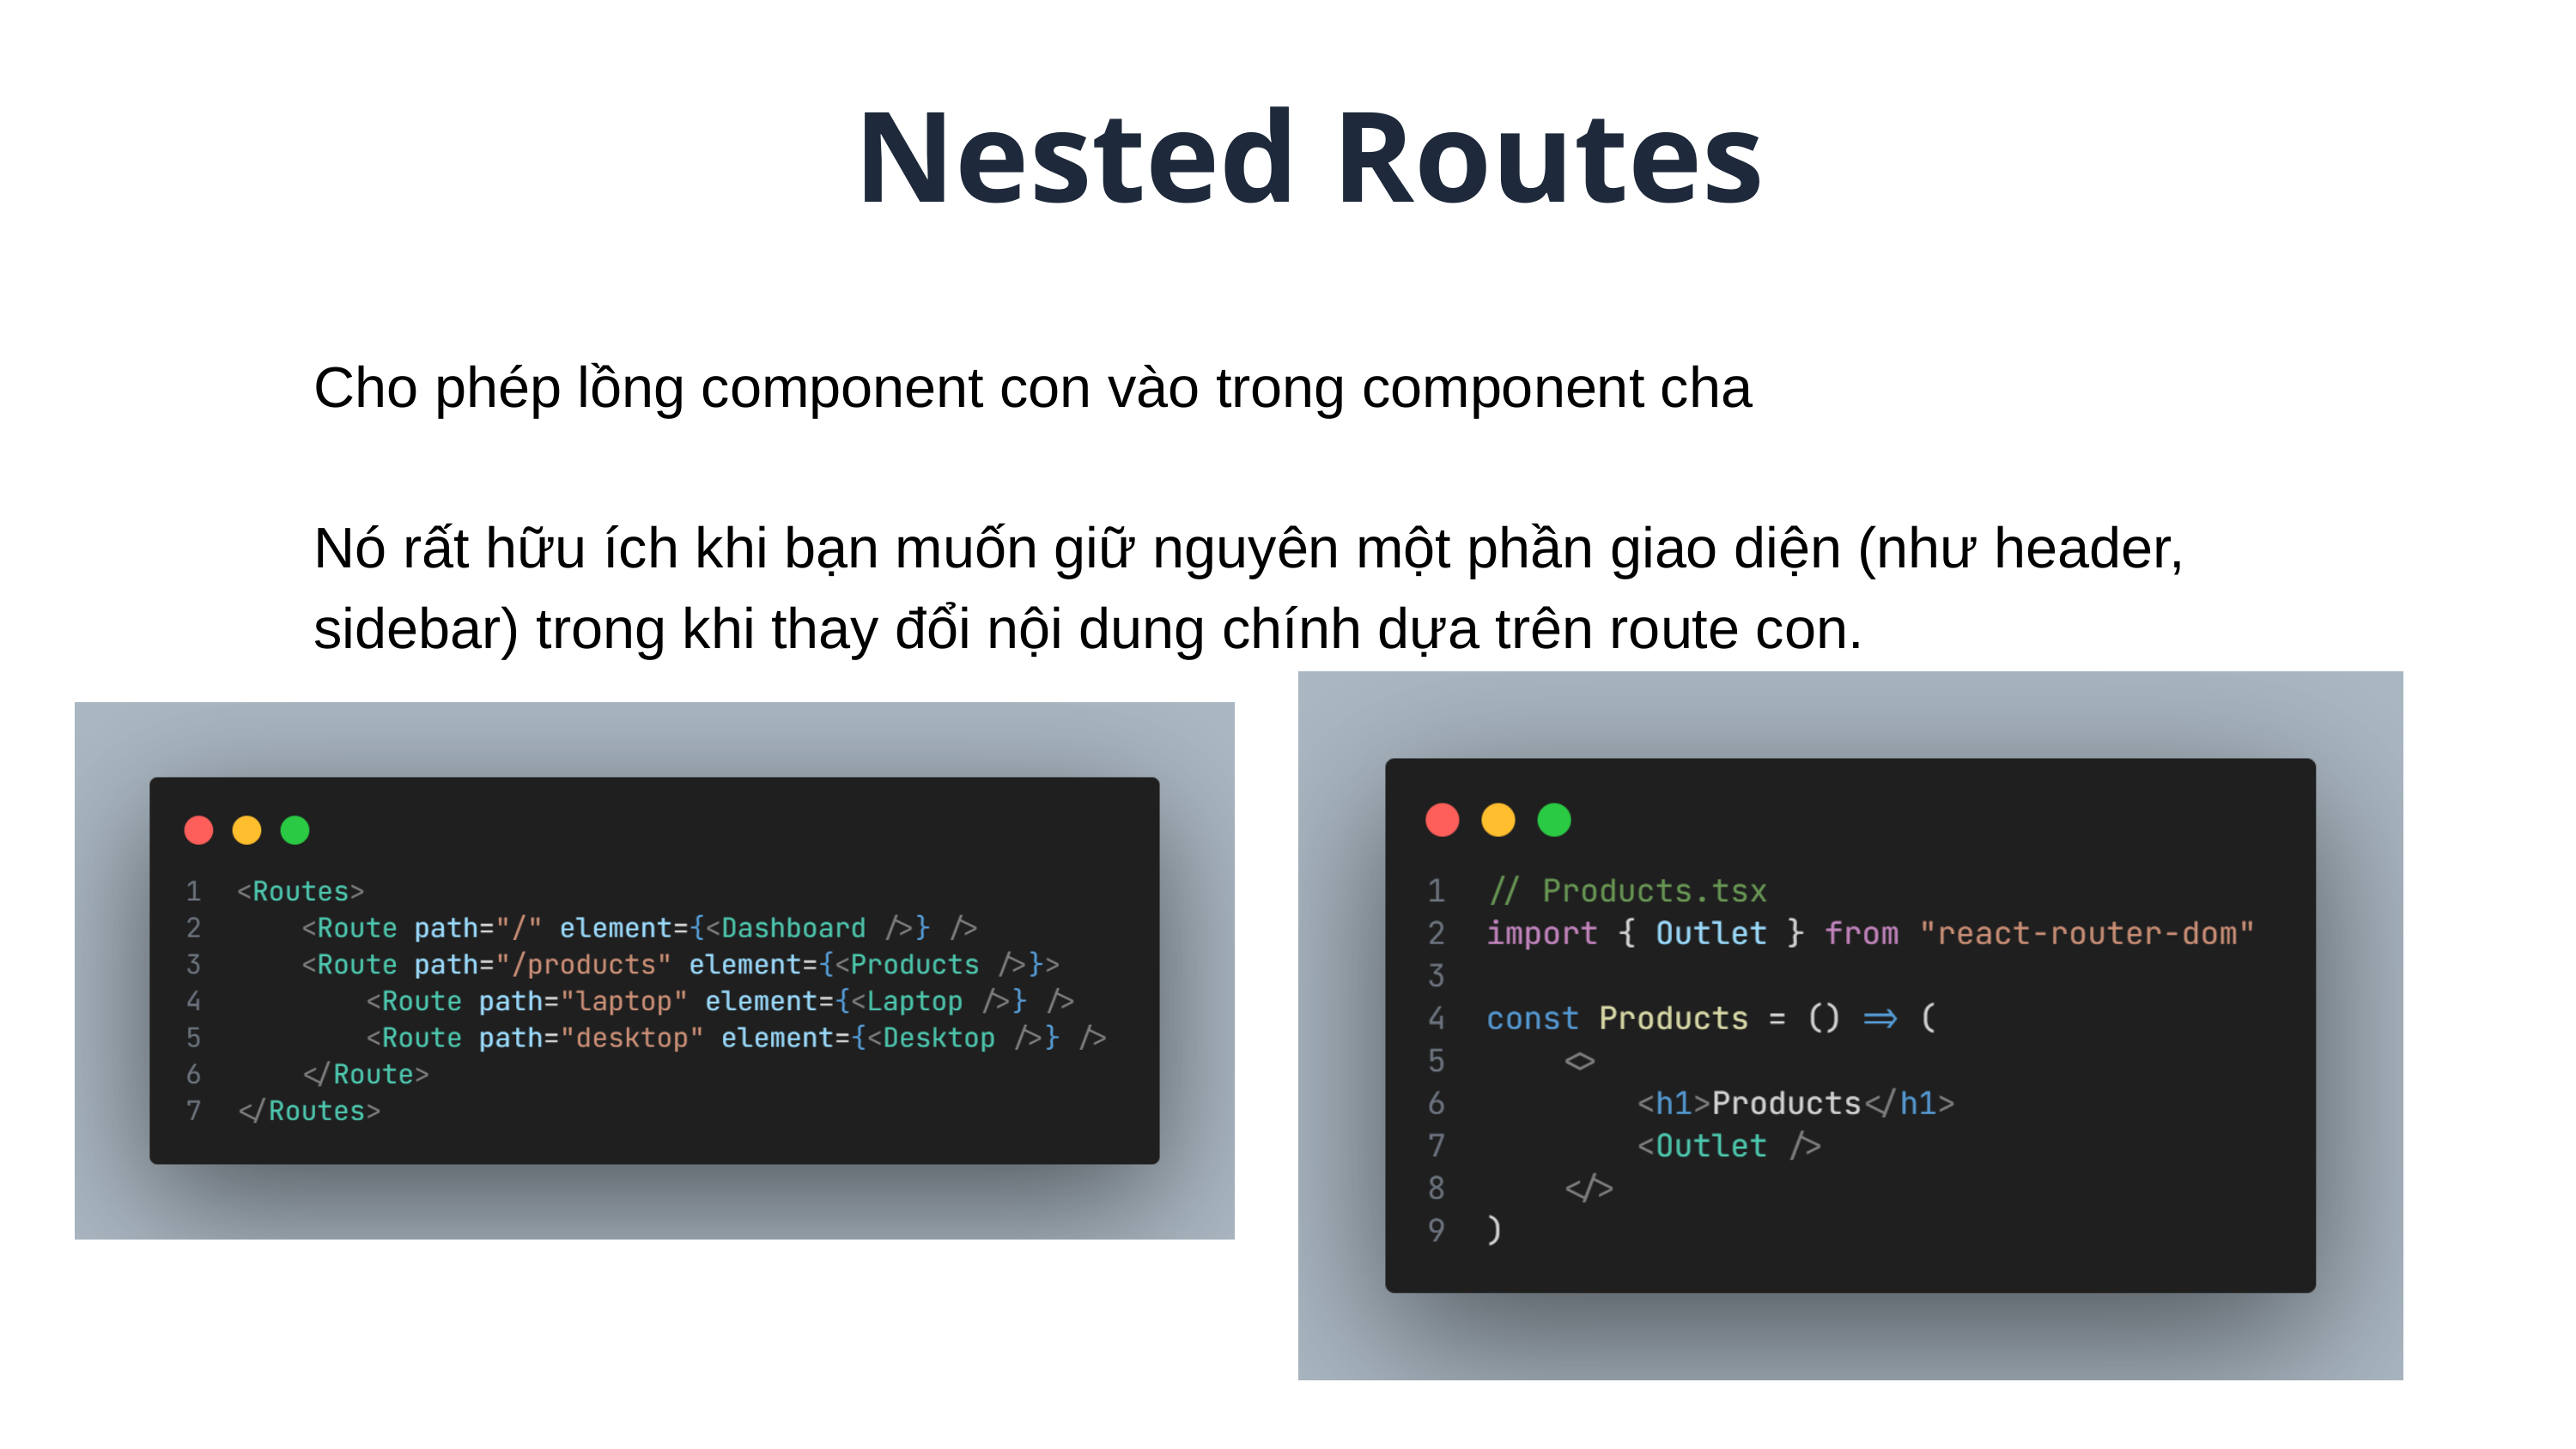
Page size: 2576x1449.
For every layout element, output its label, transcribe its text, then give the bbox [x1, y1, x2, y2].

text_box Cho phép lồng component con vào trong component cha Nó rất hữu ích khi bạn muốn giữ nguyên một phần giao diện (như header, sidebar) trong khi thay đổi nội dung chính dựa trên route con. [268, 337, 2383, 660]
picture [75, 702, 1235, 1240]
text_box Nested Routes [21, 101, 2576, 227]
picture [1298, 671, 2403, 1381]
